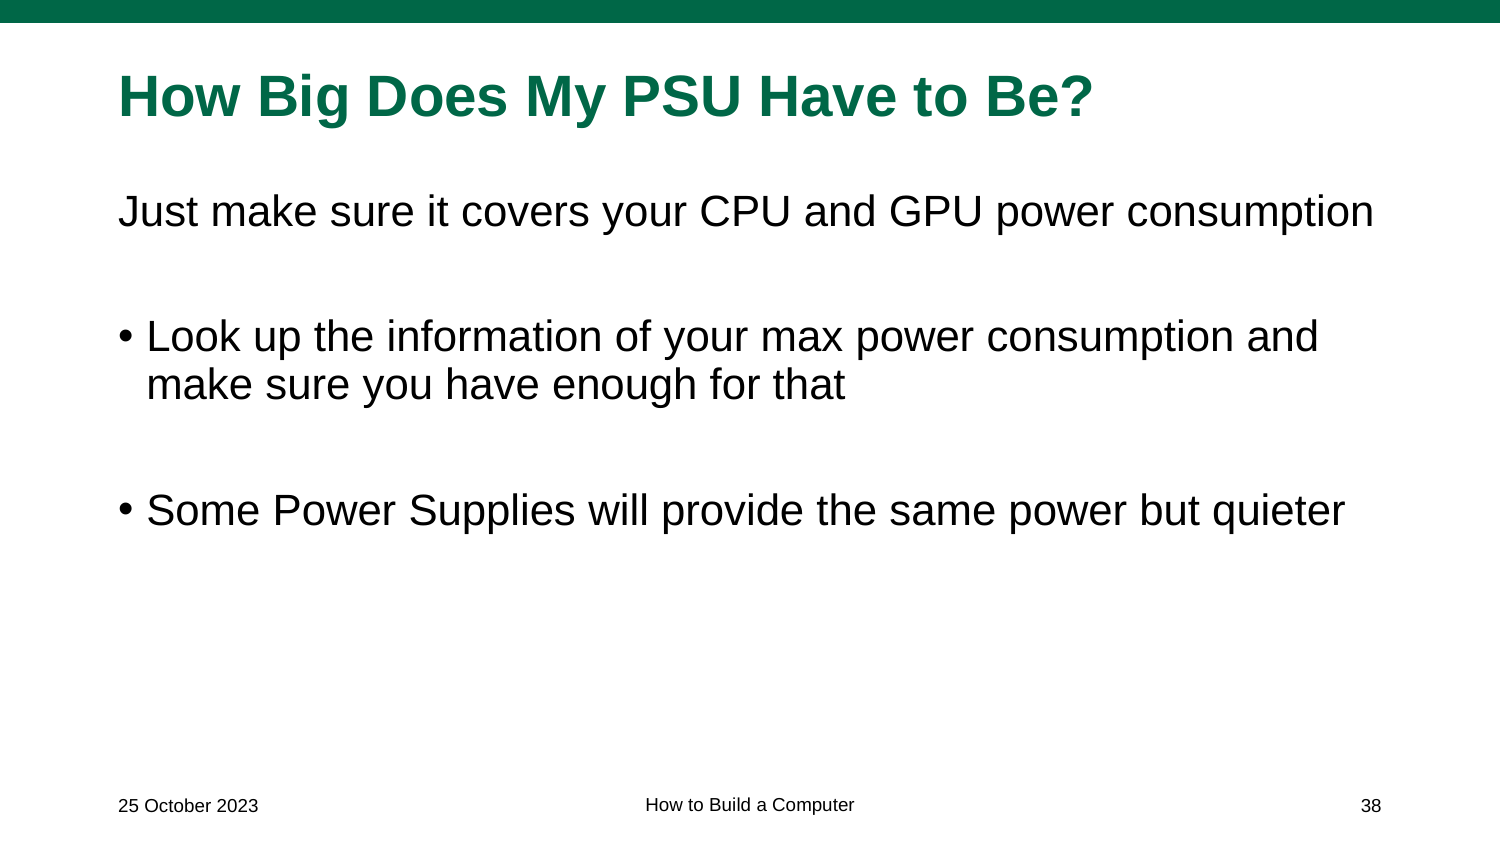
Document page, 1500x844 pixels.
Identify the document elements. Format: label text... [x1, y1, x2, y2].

list Just make sure it covers your CPU and GPU power consumption Look up the information of your max power consumption and make sure you have enough for that Some Power Supplies will provide the same power but quieter [103, 180, 1397, 760]
slide_number 38 [1171, 782, 1397, 827]
title How Big Does My PSU Have to Be? [103, 44, 1397, 150]
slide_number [103, 782, 329, 827]
footer How to Build a Computer [345, 781, 1155, 827]
